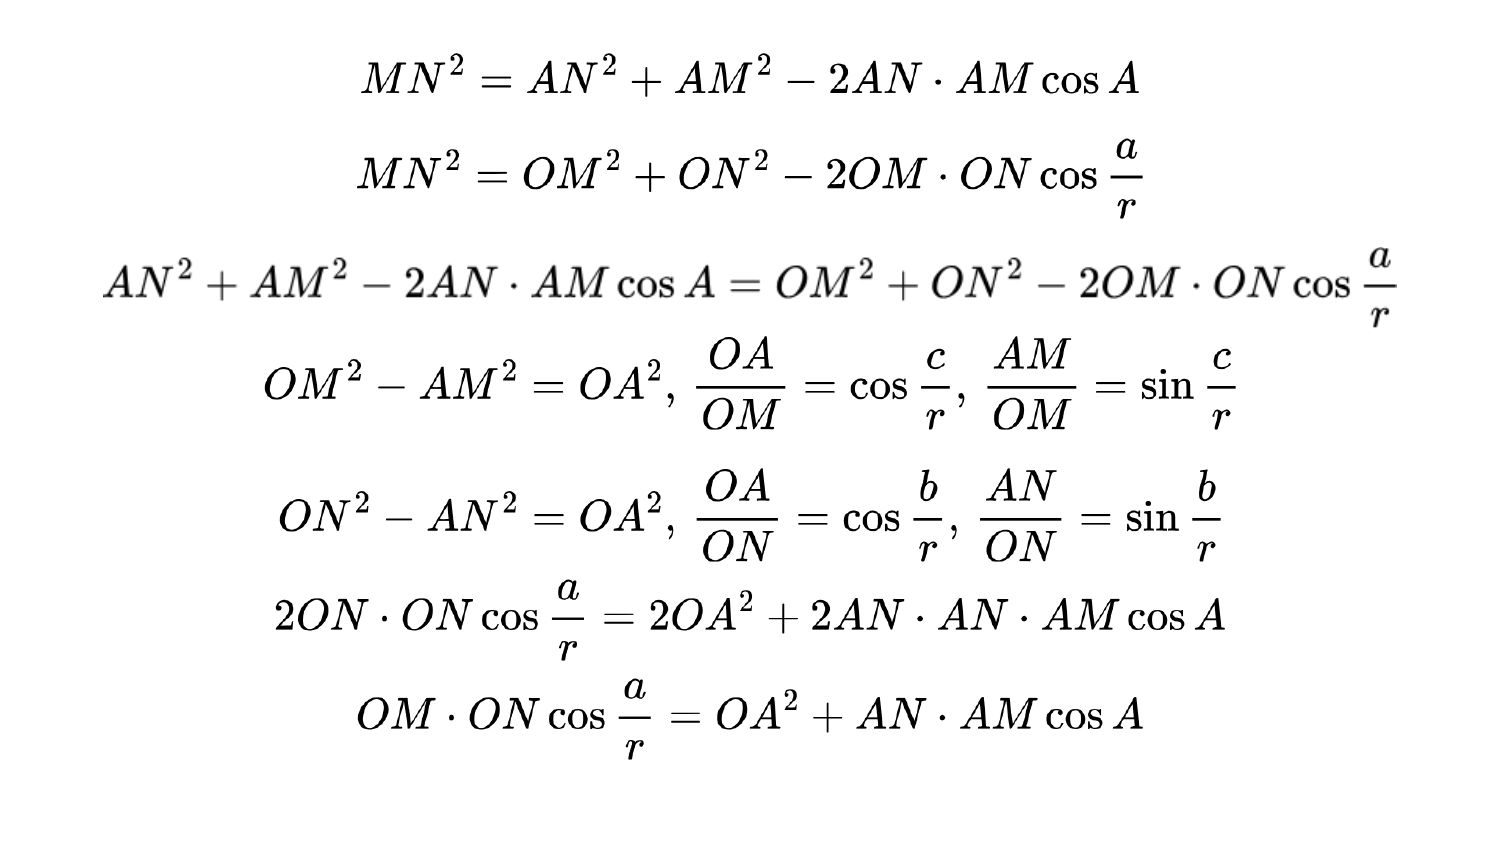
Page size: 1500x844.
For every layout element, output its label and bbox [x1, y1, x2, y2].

picture [357, 137, 1143, 219]
picture [103, 247, 1397, 329]
picture [356, 678, 1144, 760]
picture [264, 336, 1236, 431]
picture [275, 579, 1225, 661]
picture [279, 468, 1221, 562]
picture [361, 52, 1139, 97]
